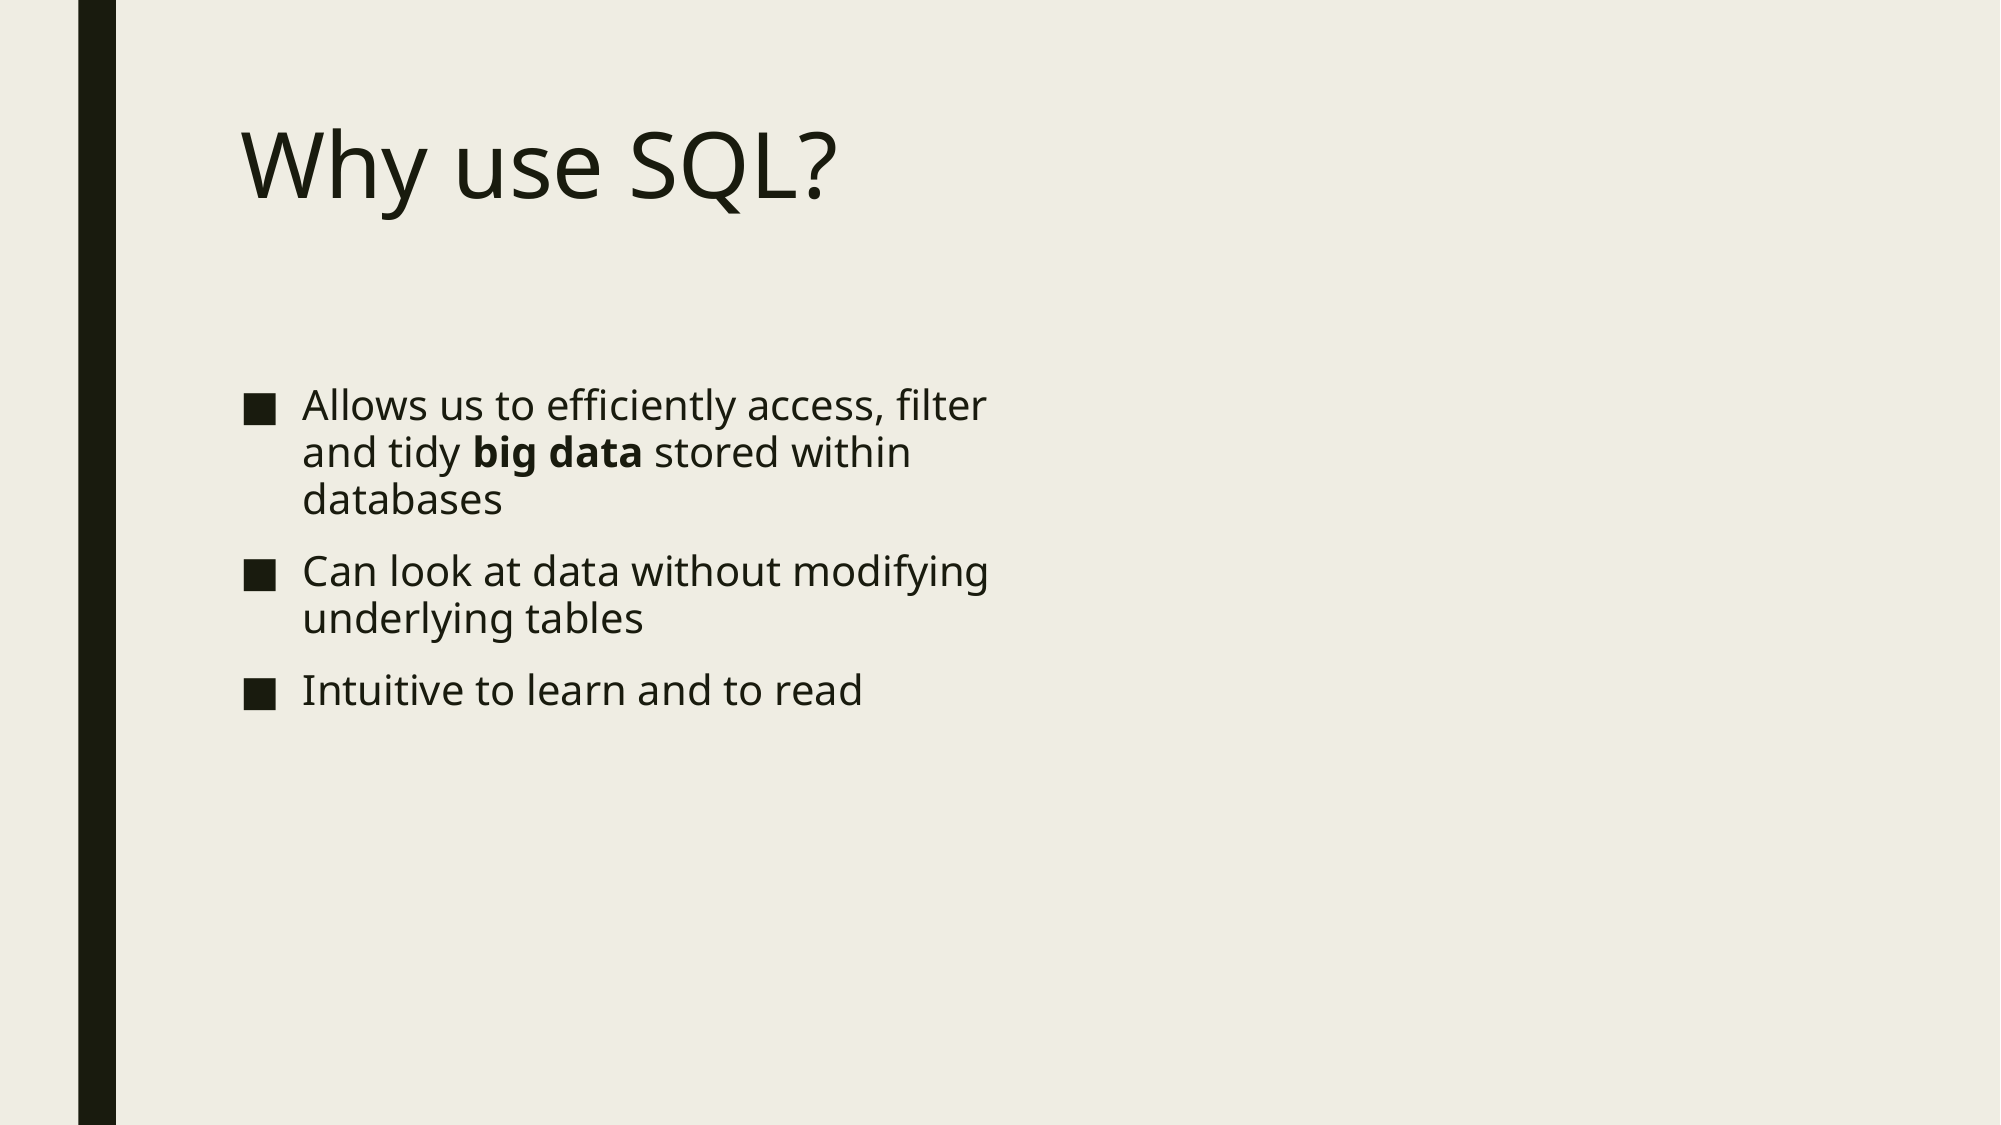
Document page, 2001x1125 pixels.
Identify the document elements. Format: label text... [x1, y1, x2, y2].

title Why use SQL? [225, 112, 1800, 357]
list Allows us to efficiently access, filter and tidy big data stored within databases Can look at data without modifying underlying tables Intuitive to learn and to read [225, 375, 1038, 724]
